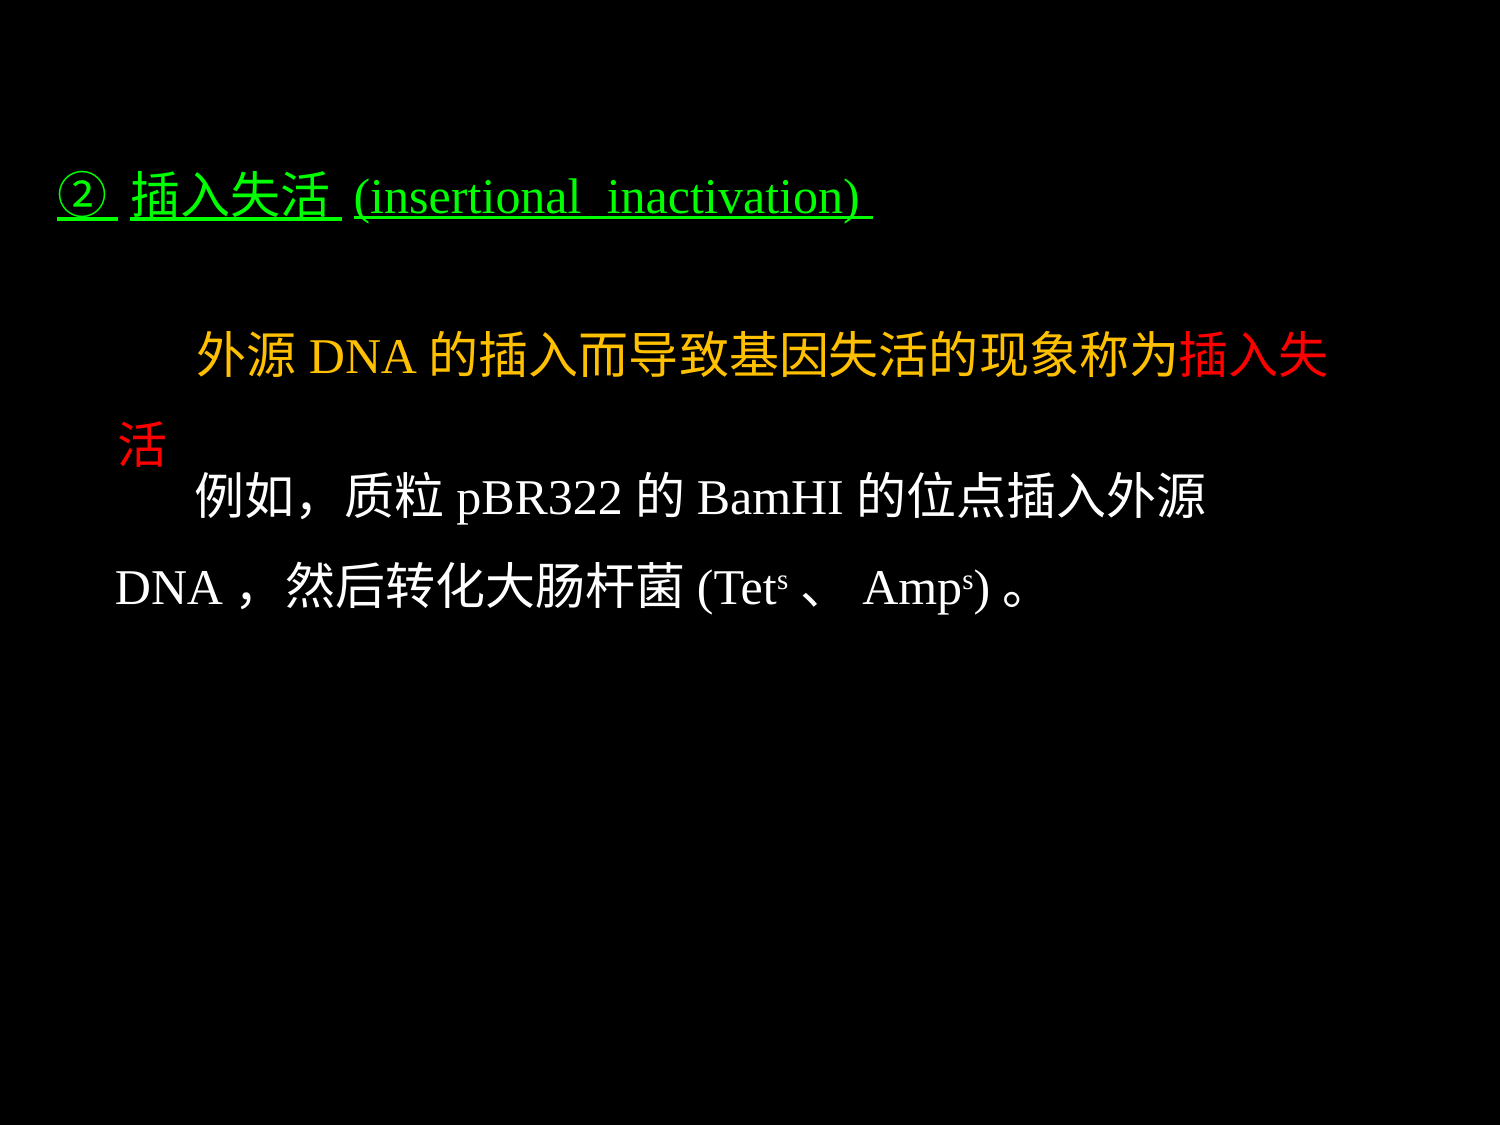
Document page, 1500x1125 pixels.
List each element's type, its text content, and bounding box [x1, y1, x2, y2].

text_box ② 插入失活 (insertional inactivation) [42, 155, 1224, 231]
text_box 外源DNA的插入而导致基因失活的现象称为插入失活 [102, 285, 1380, 426]
text_box 例如，质粒pBR322的BamHI的位点插入外源DNA，然后转化大肠杆菌(Tets、Amps)。 [100, 426, 1390, 622]
